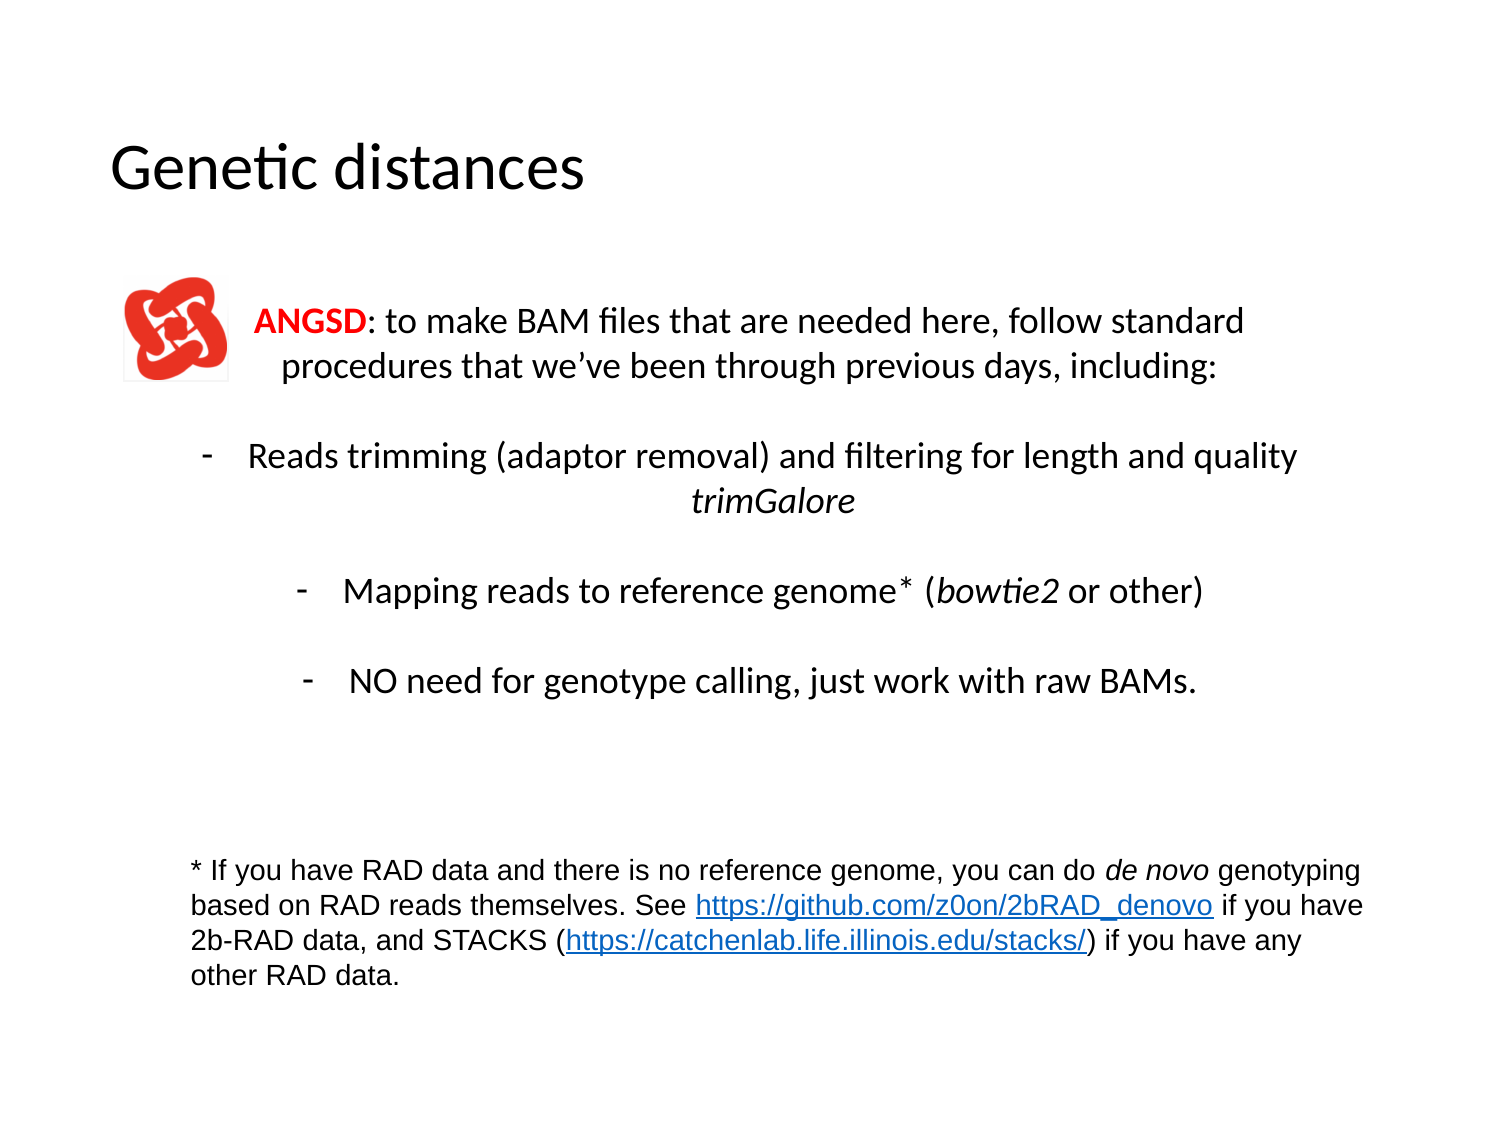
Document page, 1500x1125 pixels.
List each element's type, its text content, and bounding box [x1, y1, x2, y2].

title Genetic distances [95, 73, 1446, 262]
picture [122, 275, 229, 383]
text_box * If you have RAD data and there is no reference genome, you can do de novo genotyping based on RAD reads themselves. See https://github.com/z0on/2bRAD_denovo if you have 2b-RAD data, and STACKS (https://catchenlab.life.illinois.edu/stacks/) if you have any other RAD data. [175, 843, 1388, 999]
text_box ANGSD: to make BAM files that are needed here, follow standard procedures that we’ve been through previous days, including: Reads trimming (adaptor removal) and filtering for length and quality trimGalore Mapping reads to reference genome* (bowtie2 or other) NO need for genotype calling, just work with raw BAMs. [175, 288, 1324, 395]
